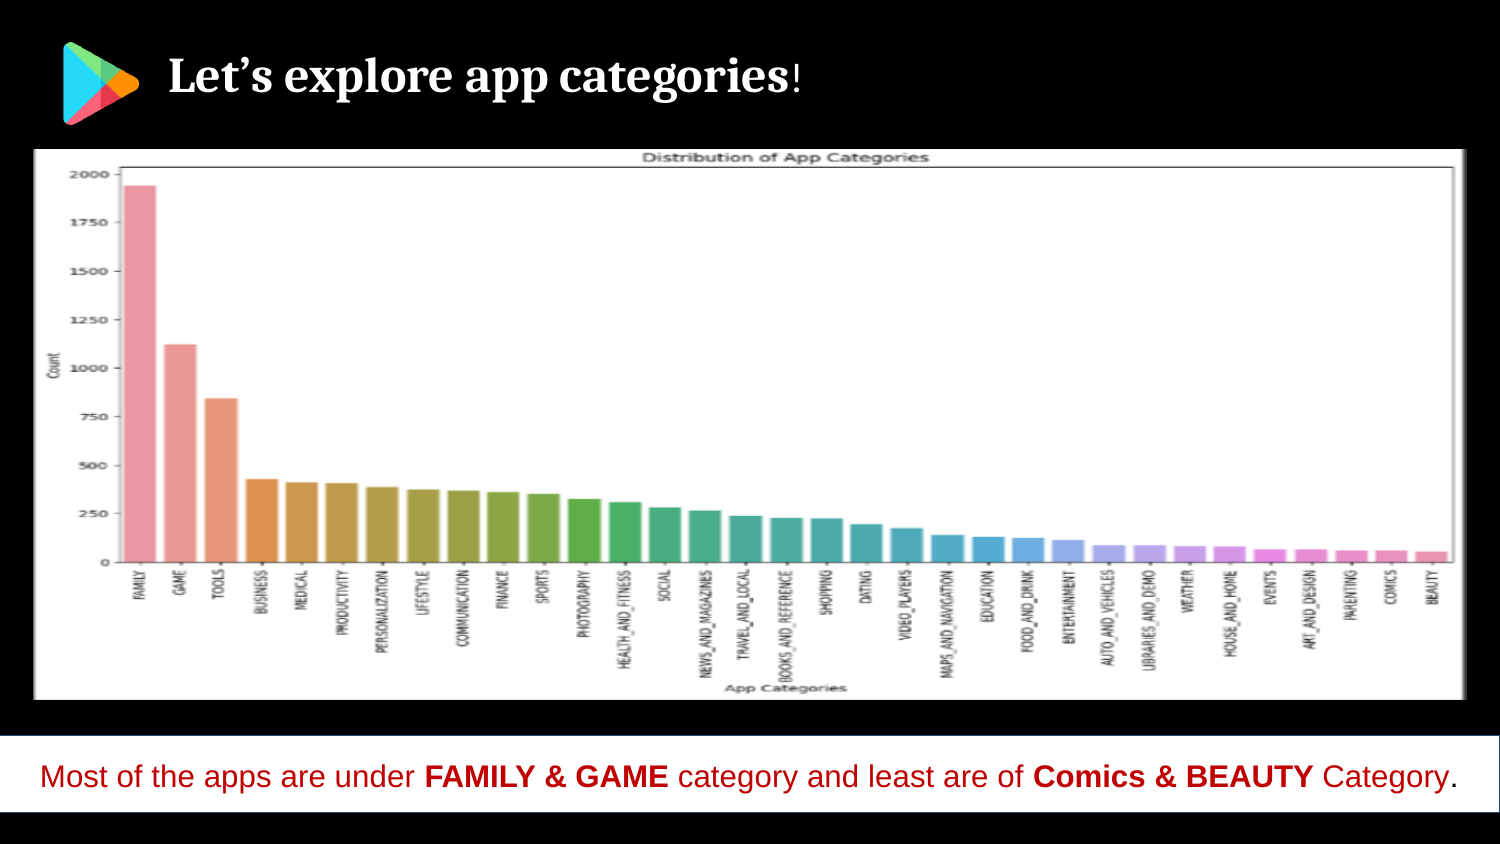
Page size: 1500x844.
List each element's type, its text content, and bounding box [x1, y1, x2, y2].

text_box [51, 37, 151, 134]
title Let’s explore app categories! [153, 41, 1191, 118]
text_box Most of the apps are under FAMILY & GAME category and least are of Comics & BEAUTY Category. [0, 735, 1500, 813]
picture [33, 149, 1467, 701]
